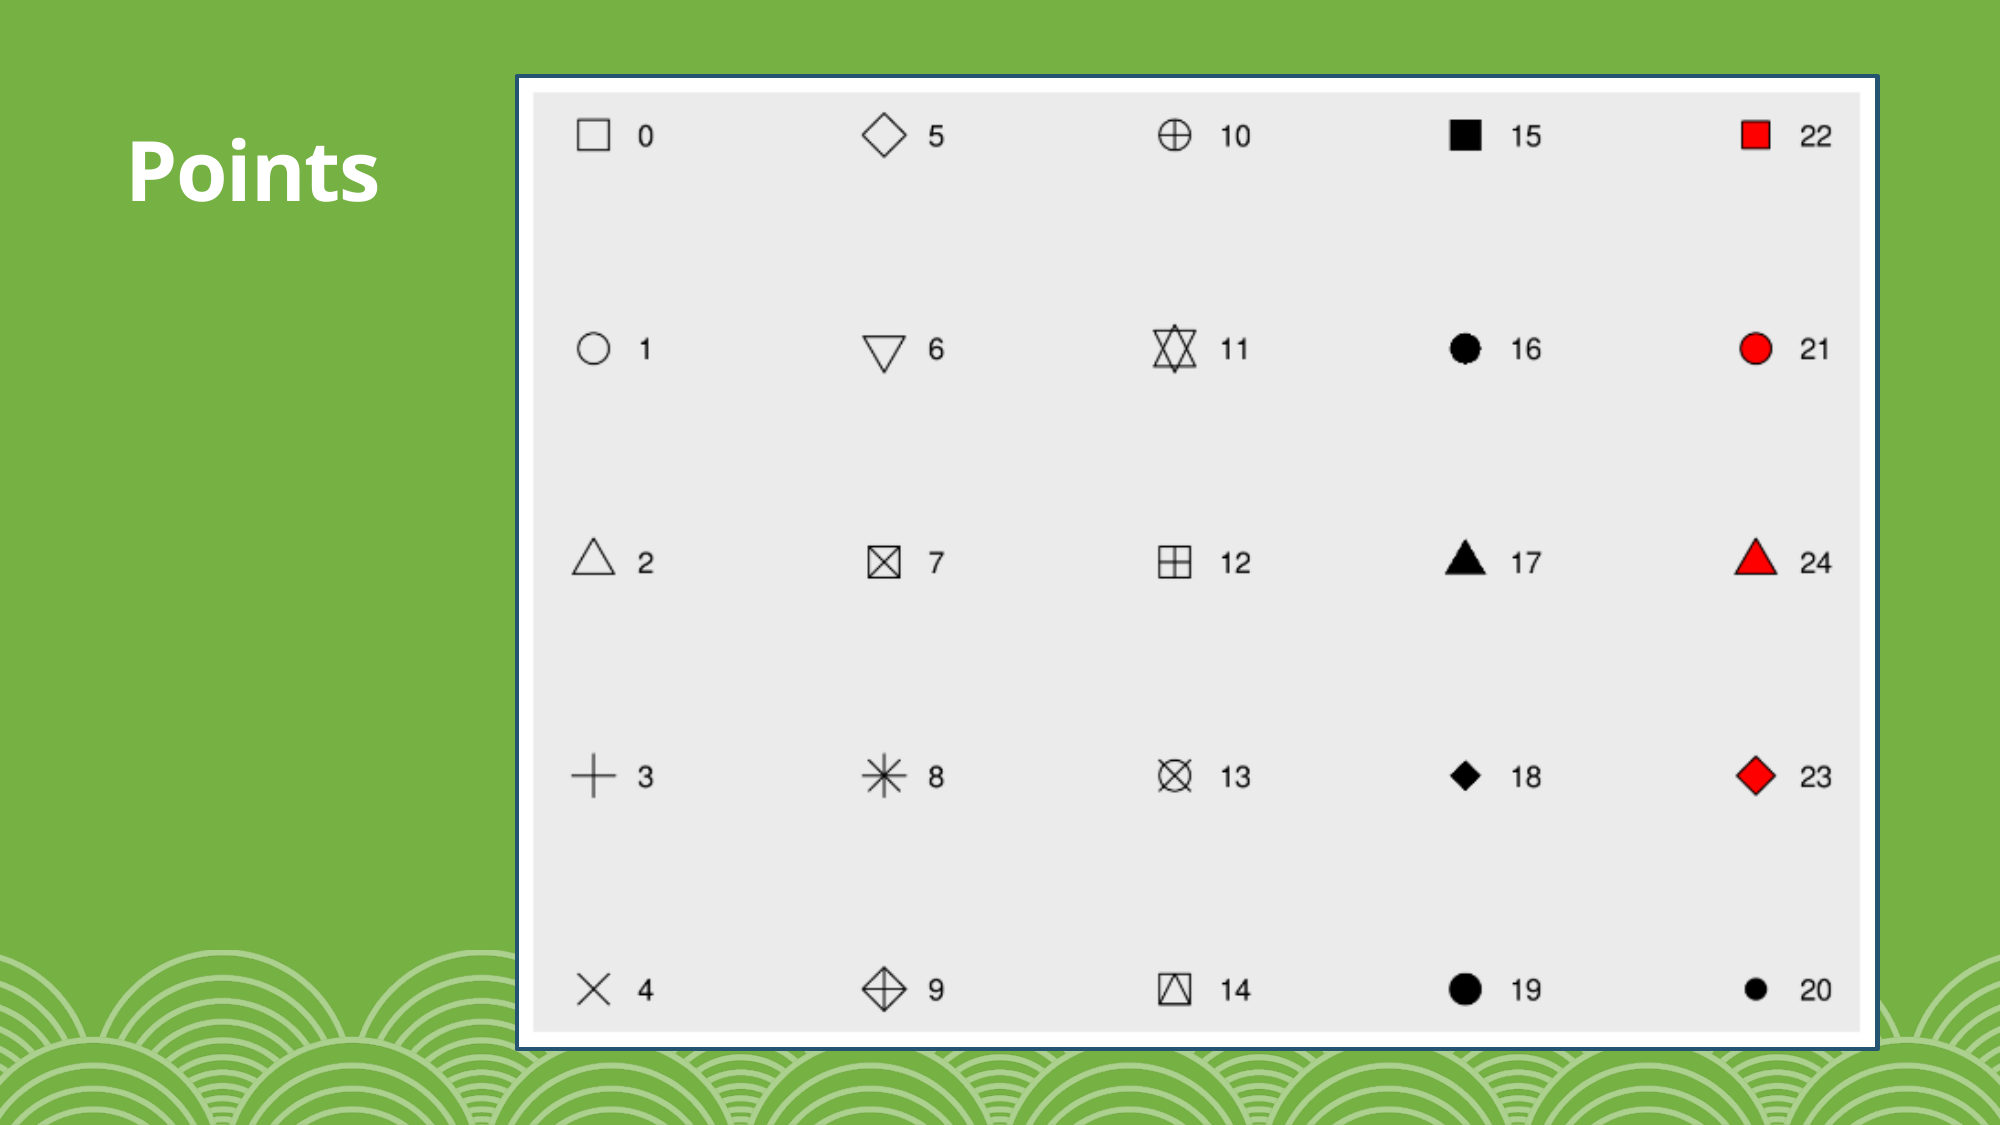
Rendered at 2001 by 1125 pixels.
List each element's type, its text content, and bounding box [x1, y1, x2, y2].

title Points [125, 117, 515, 219]
picture [519, 78, 1875, 1047]
